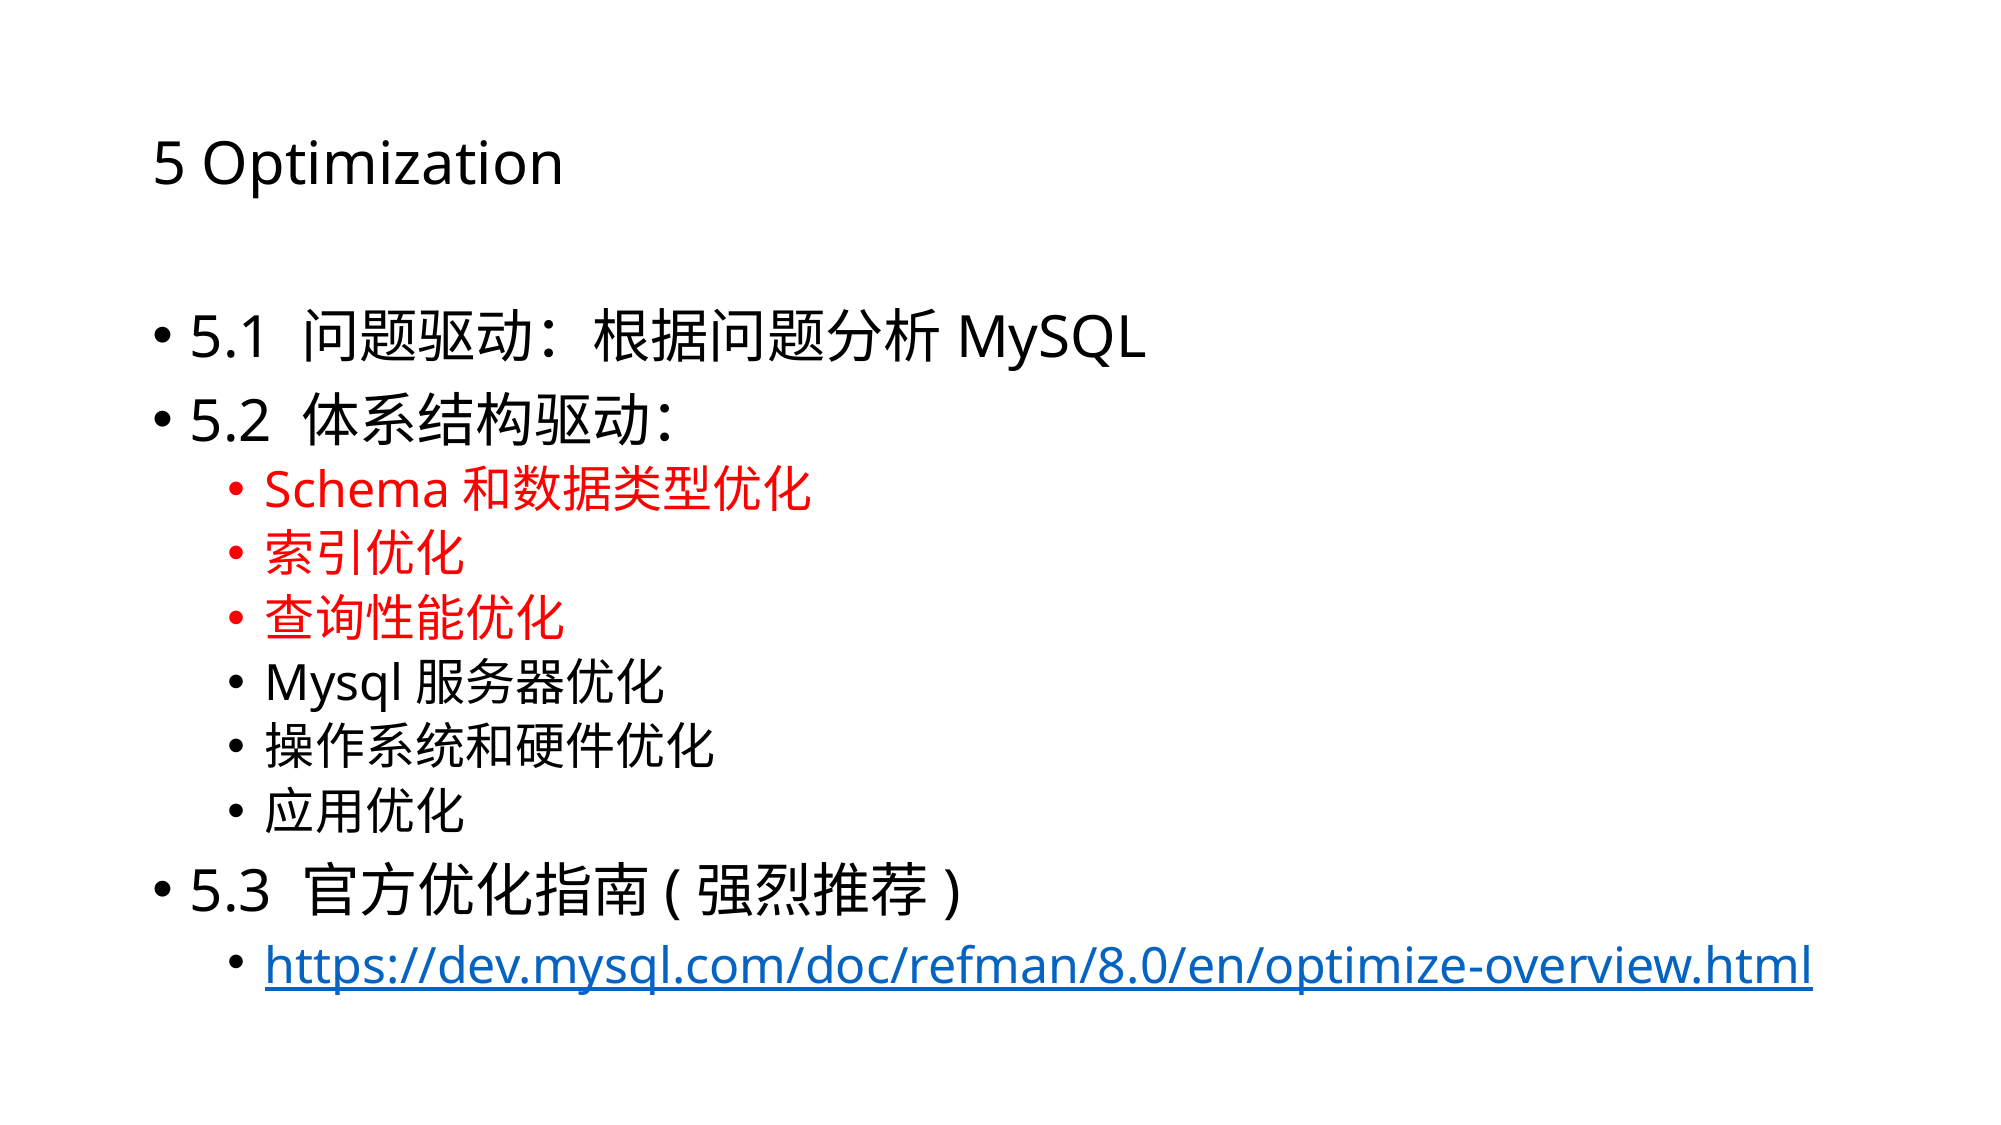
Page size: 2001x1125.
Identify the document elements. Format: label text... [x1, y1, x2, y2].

title 5 Optimization [137, 59, 1863, 278]
list 5.1 问题驱动：根据问题分析MySQL 5.2 体系结构驱动： Schema和数据类型优化 索引优化 查询性能优化 Mysql服务器优化 操作系统和硬件优化 应用优化 5.3 官方优化指南(强烈推荐) https://dev.mysql.com/doc/refman/8.0/en/optimize-overview.html [137, 299, 1863, 1014]
